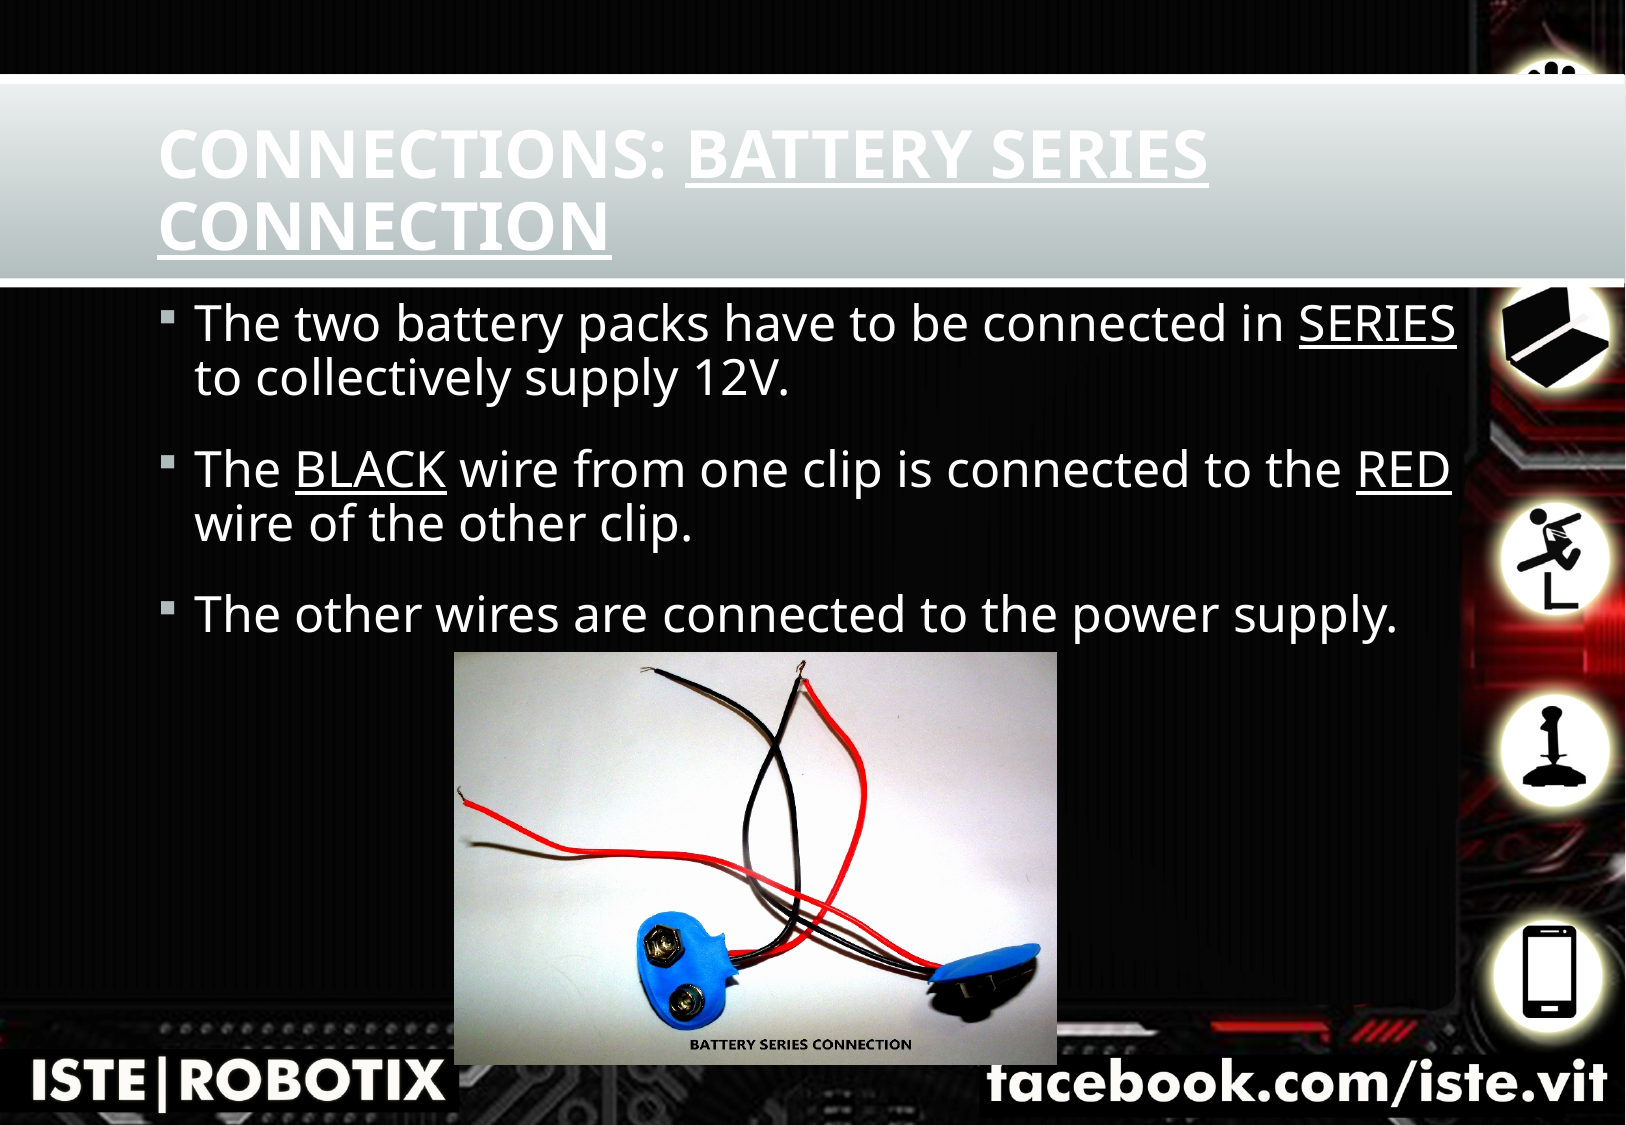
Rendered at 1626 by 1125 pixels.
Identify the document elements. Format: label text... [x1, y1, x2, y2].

list The two battery packs have to be connected in SERIES to collectively supply 12V. The BLACK wire from one clip is connected to the RED wire of the other clip. The other wires are connected to the power supply. [142, 291, 1483, 887]
picture [0, 0, 1626, 1125]
title Connections: Battery Series Connection [142, 92, 1483, 273]
